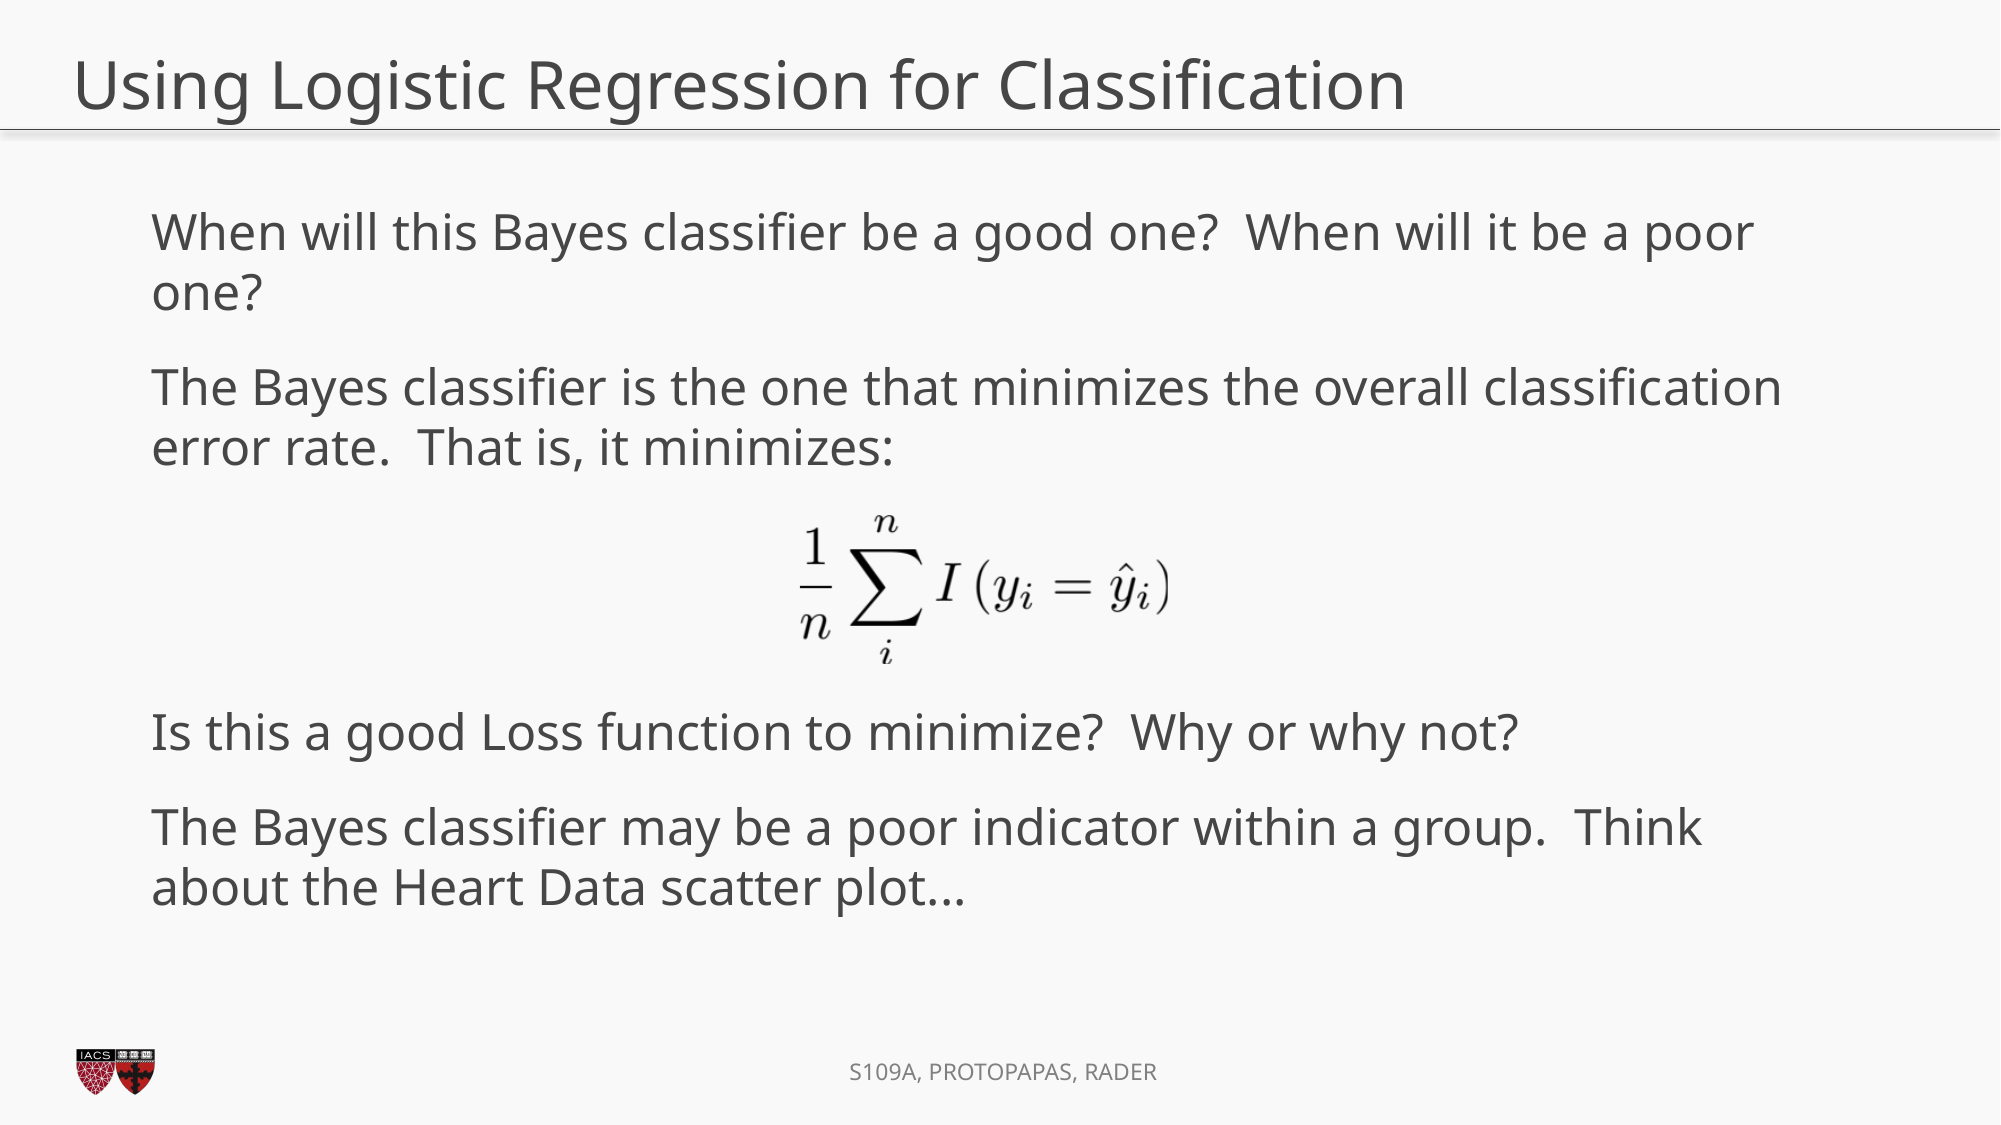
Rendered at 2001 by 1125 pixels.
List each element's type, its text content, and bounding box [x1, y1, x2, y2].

title Using Logistic Regression for Classification [57, 35, 1943, 162]
picture [75, 1049, 155, 1095]
list When will this Bayes classifier be a good one? When will it be a poor one? The Bayes classifier is the one that minimizes the overall classification error rate. That is, it minimizes: Is this a good Loss function to minimize? Why or why not? The Bayes classifier may be a poor indicator within a group. Think about the Heart Data scatter plot... [136, 193, 1831, 540]
picture [799, 515, 1168, 664]
